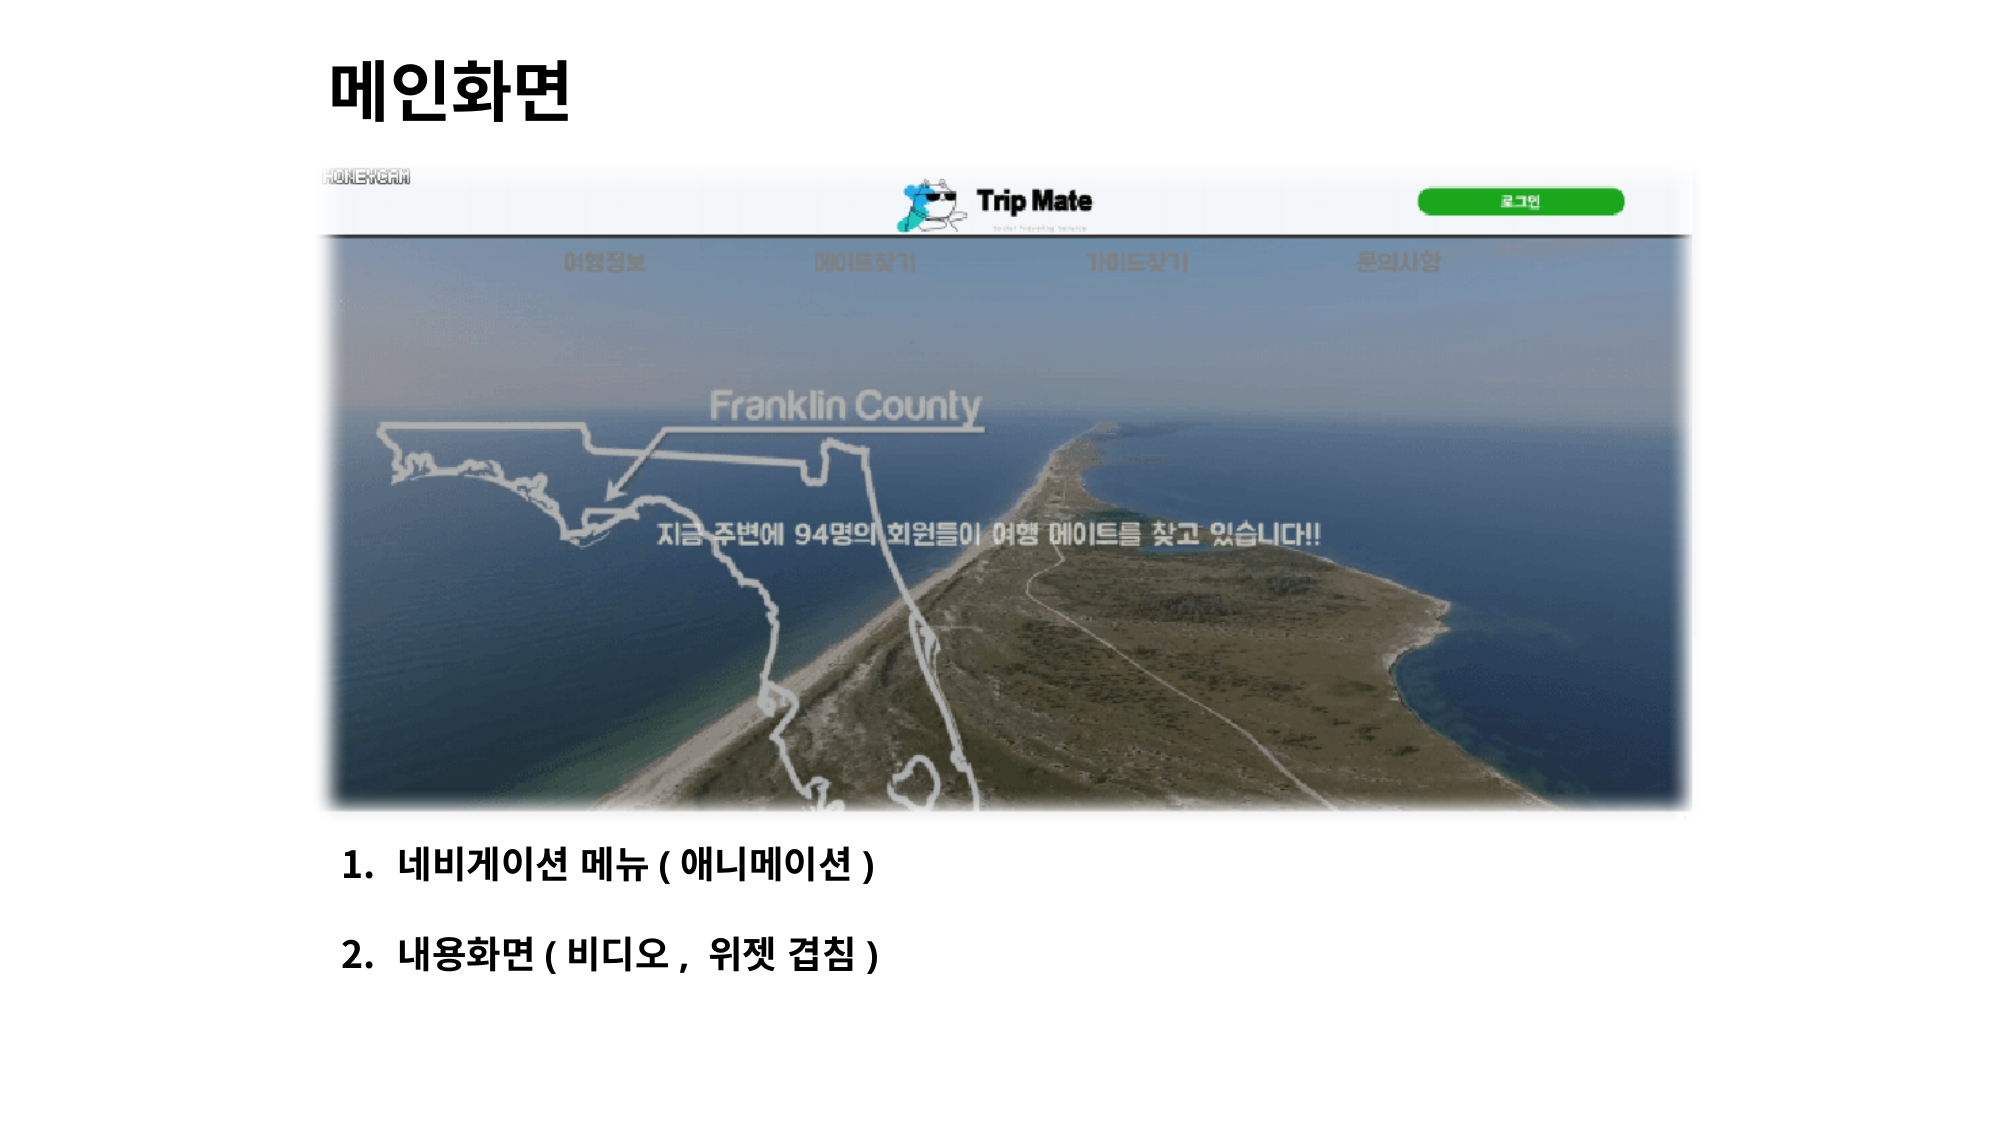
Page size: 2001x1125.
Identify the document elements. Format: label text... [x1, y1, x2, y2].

text_box 메인화면 [313, 42, 1513, 138]
text_box 네비게이션 메뉴(애니메이션) 내용화면(비디오, 위젯 겹침) [326, 834, 1526, 984]
picture [314, 160, 1702, 823]
